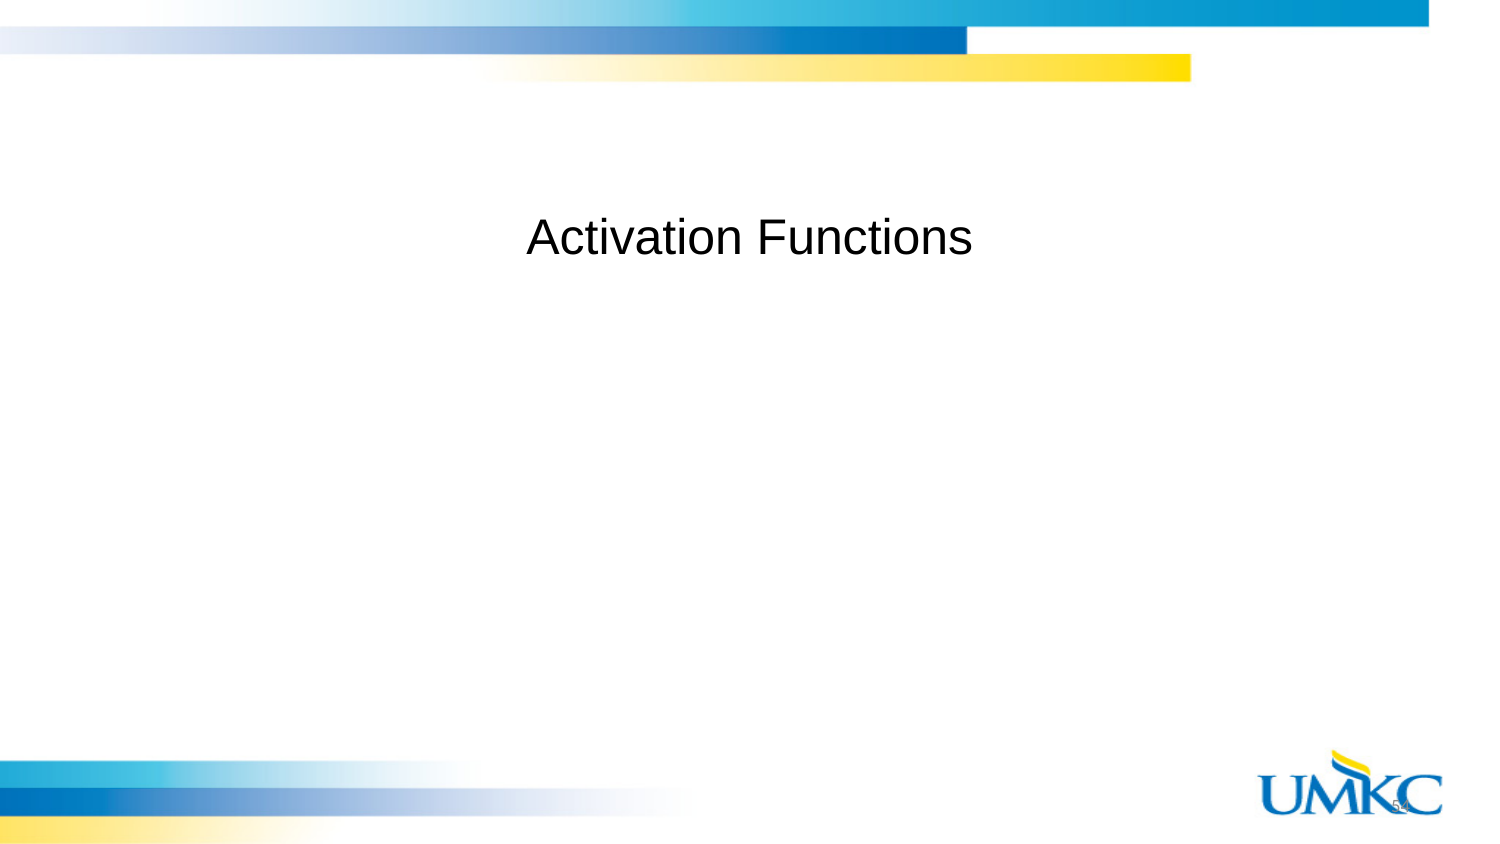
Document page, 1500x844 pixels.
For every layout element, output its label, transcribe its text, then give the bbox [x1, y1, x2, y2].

picture [0, 0, 1500, 844]
list Activation Functions [75, 196, 1425, 754]
slide_number 54 [1074, 782, 1425, 827]
